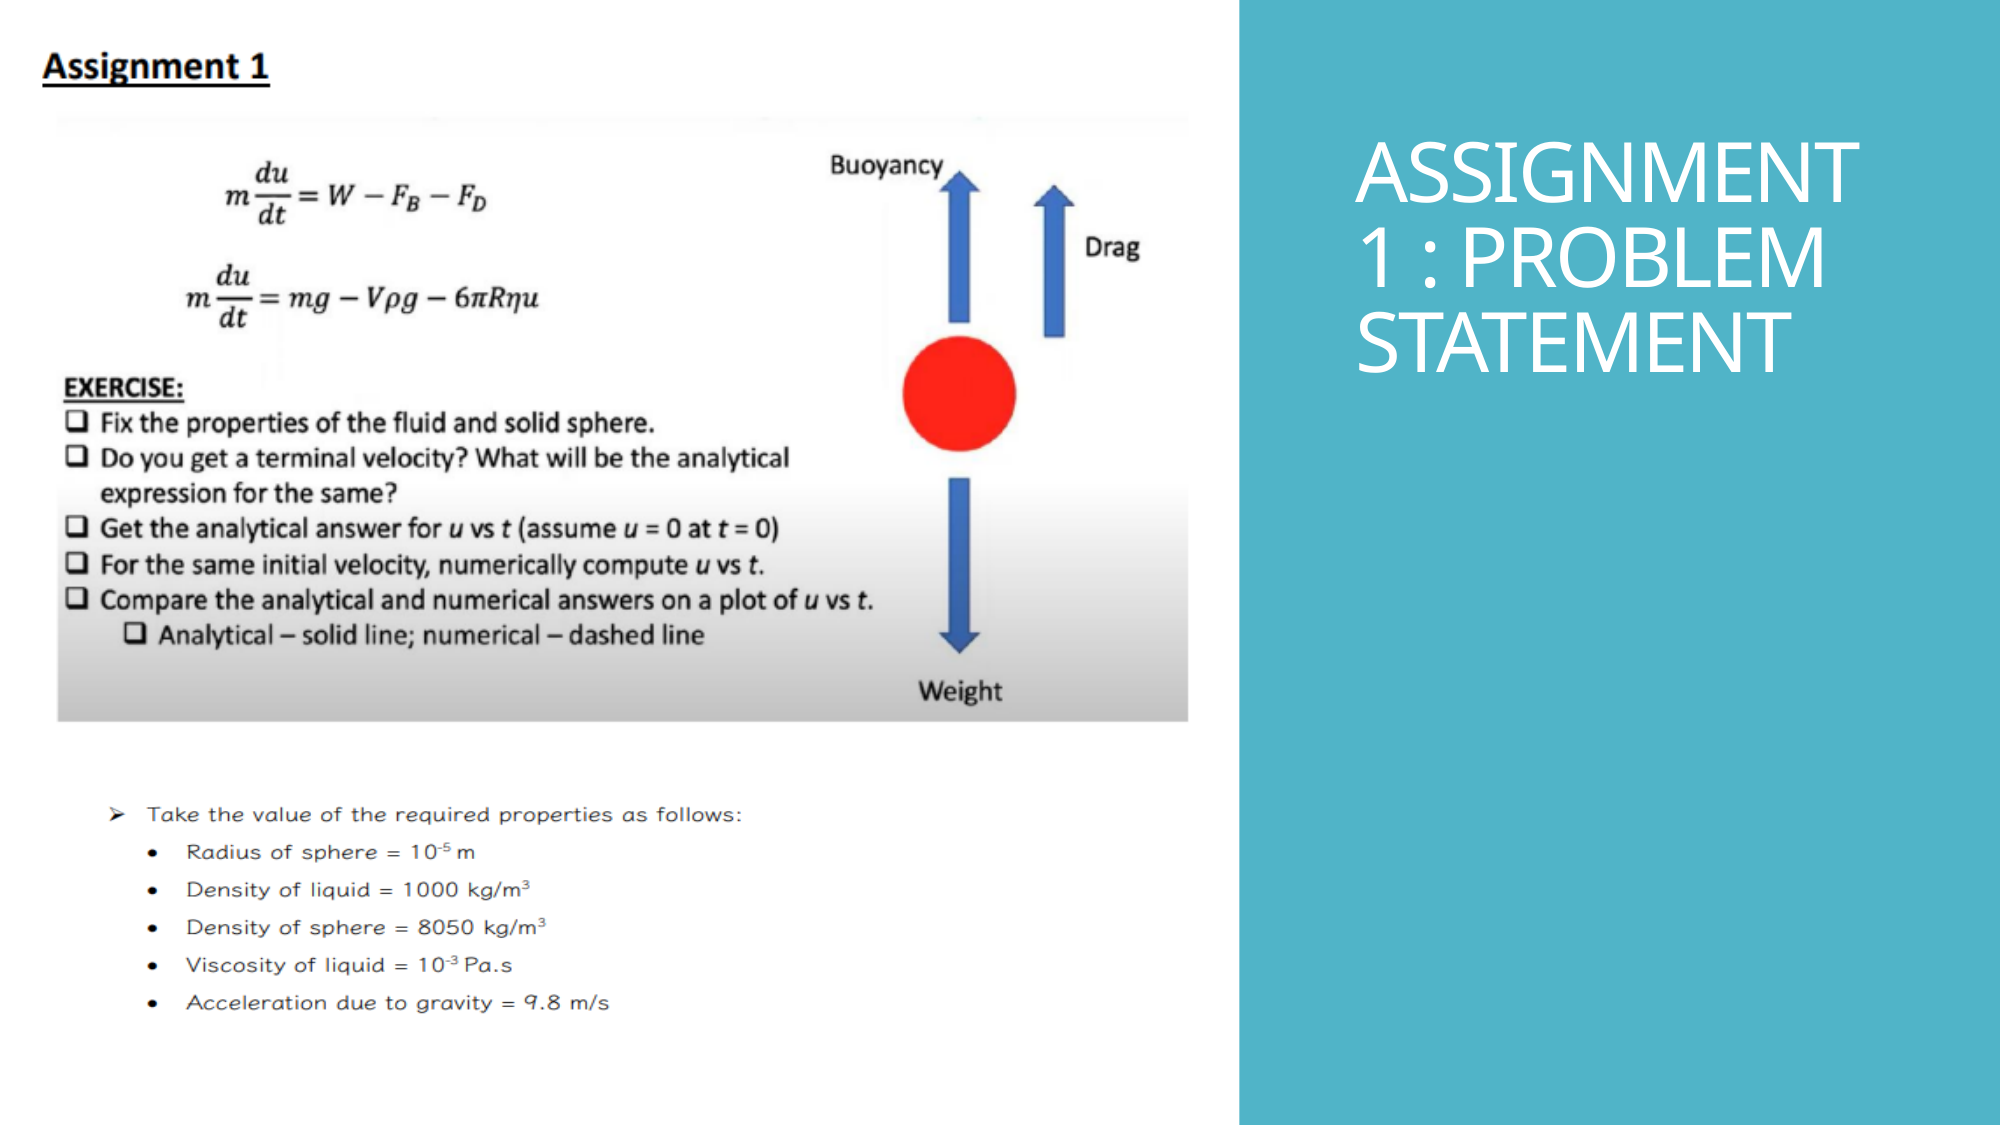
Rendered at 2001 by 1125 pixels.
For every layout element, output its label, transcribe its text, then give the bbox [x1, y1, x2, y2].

title ASSIGNMENT 1 : PROBLEM STATEMENT [1340, 81, 1899, 397]
picture [20, 35, 1213, 759]
text_box [1238, 0, 2000, 1125]
picture [56, 799, 1076, 1061]
